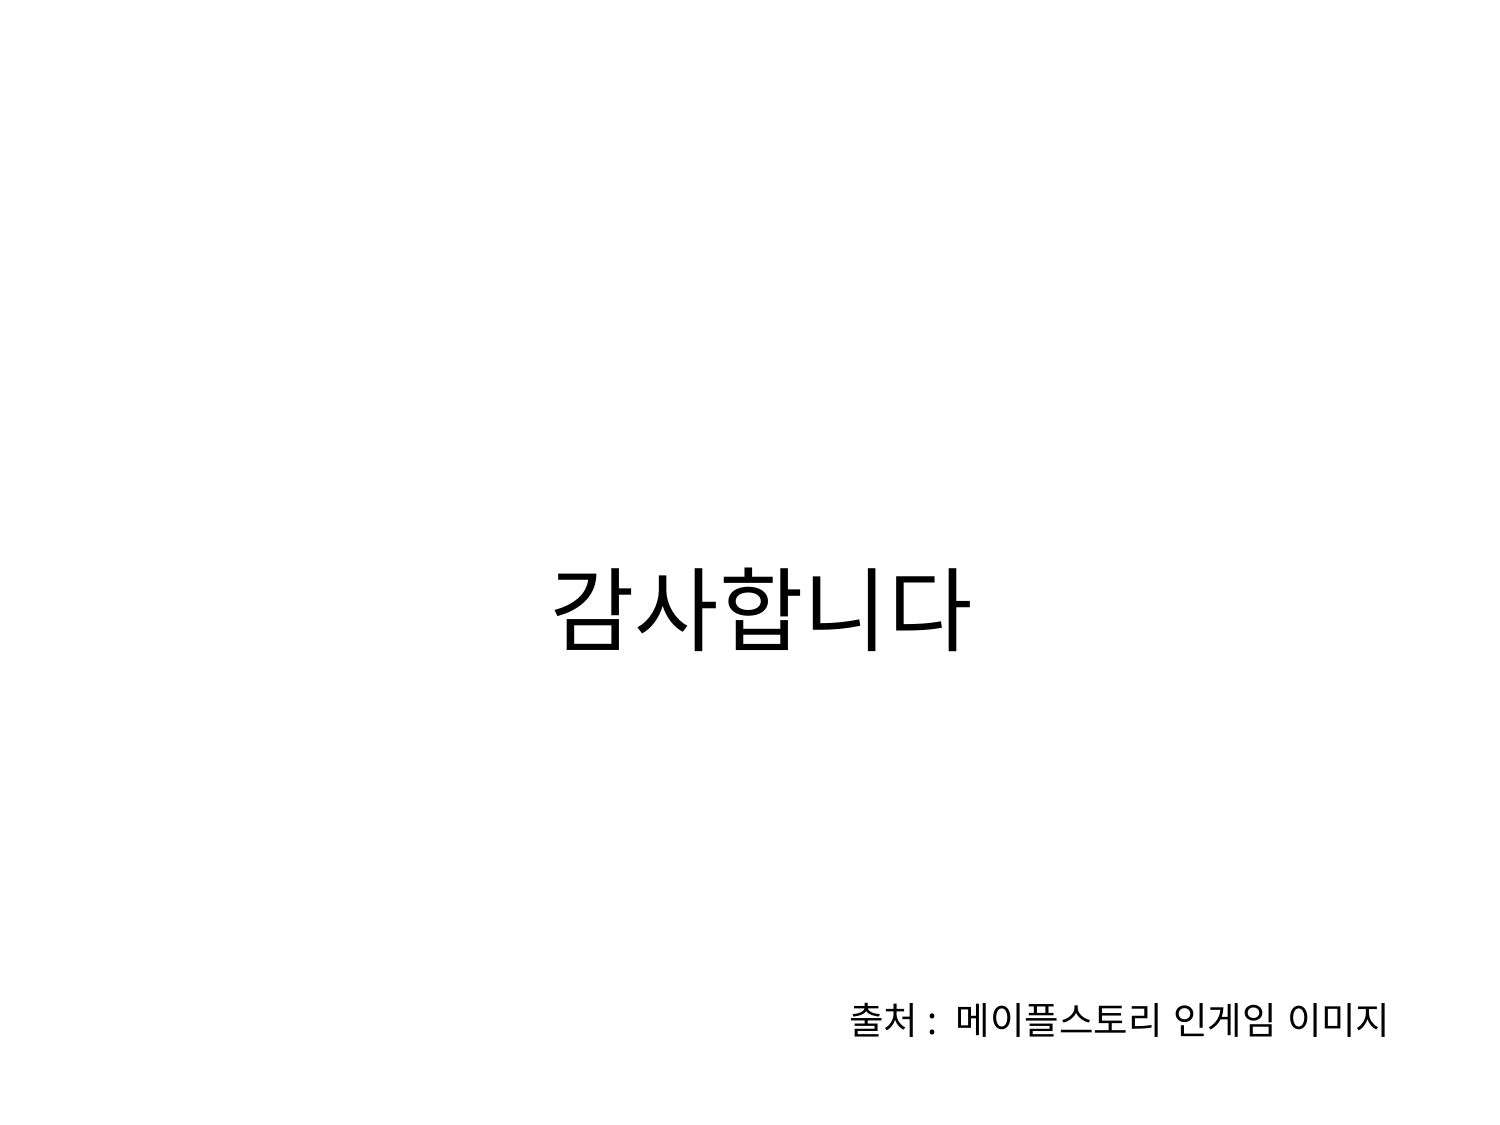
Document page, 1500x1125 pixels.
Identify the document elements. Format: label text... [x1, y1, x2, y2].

title 감사합니다 [86, 514, 1437, 702]
text_box 출처: 메이플스토리 인게임 이미지 [834, 988, 1460, 1050]
